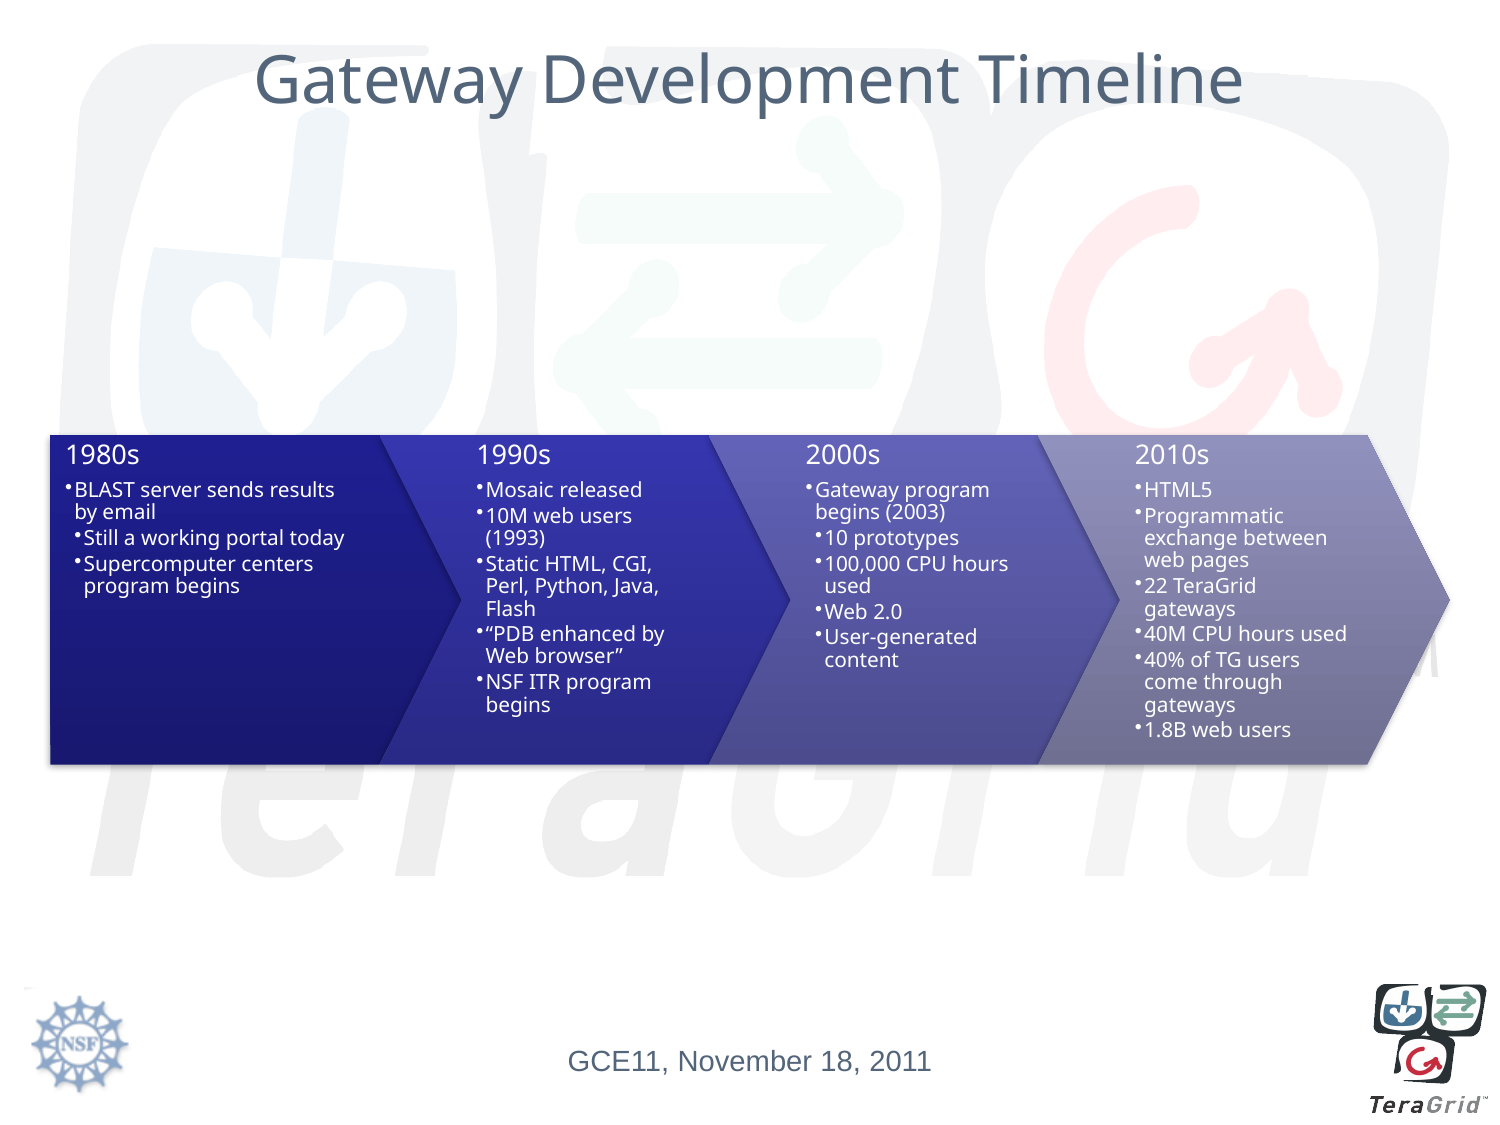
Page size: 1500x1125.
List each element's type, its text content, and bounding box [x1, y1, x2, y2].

picture [1370, 984, 1488, 1113]
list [49, 174, 1451, 1026]
picture [24, 987, 135, 1100]
footer GCE11, November 18, 2011 [449, 1034, 1051, 1113]
title Gateway Development Timeline [50, 0, 1450, 163]
